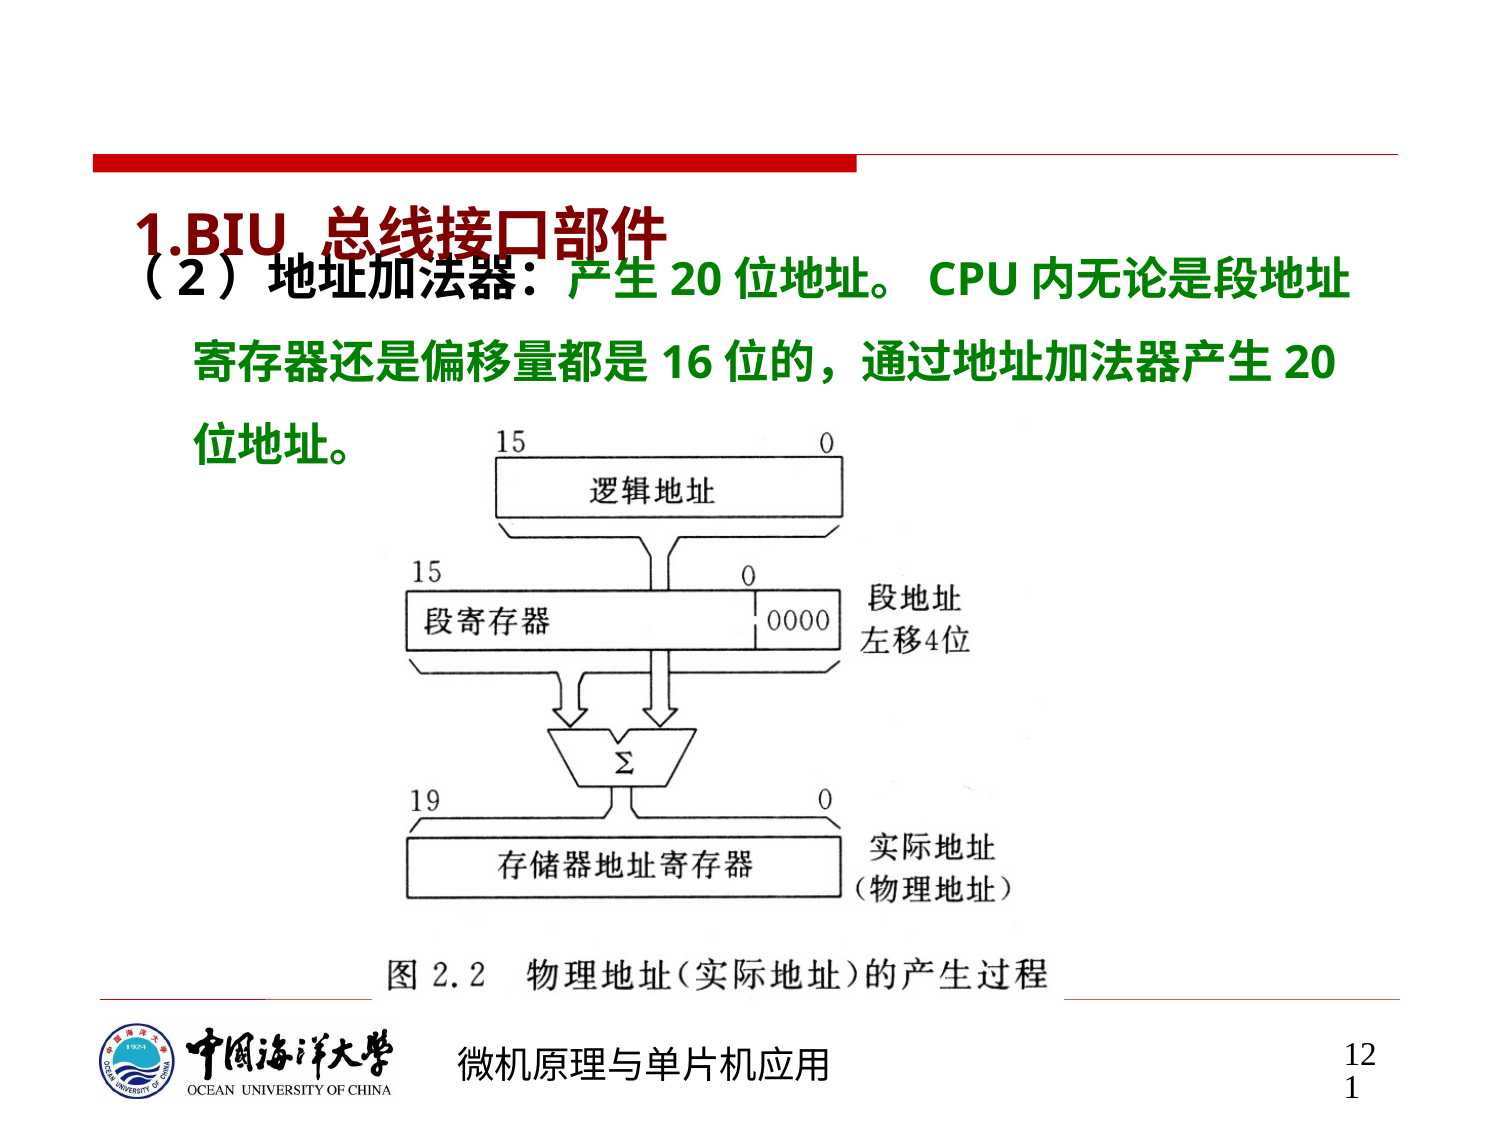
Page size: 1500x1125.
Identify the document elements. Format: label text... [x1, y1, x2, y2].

slide_number 121 [1328, 1024, 1407, 1103]
picture [99, 1017, 396, 1099]
text_box 1.BIU 总线接口部件 [119, 74, 1432, 275]
picture [371, 420, 1064, 1001]
list （2）地址加法器：产生20位地址。CPU内无论是段地址寄存器还是偏移量都是16位的，通过地址加法器产生20位地址。 [99, 208, 1406, 982]
